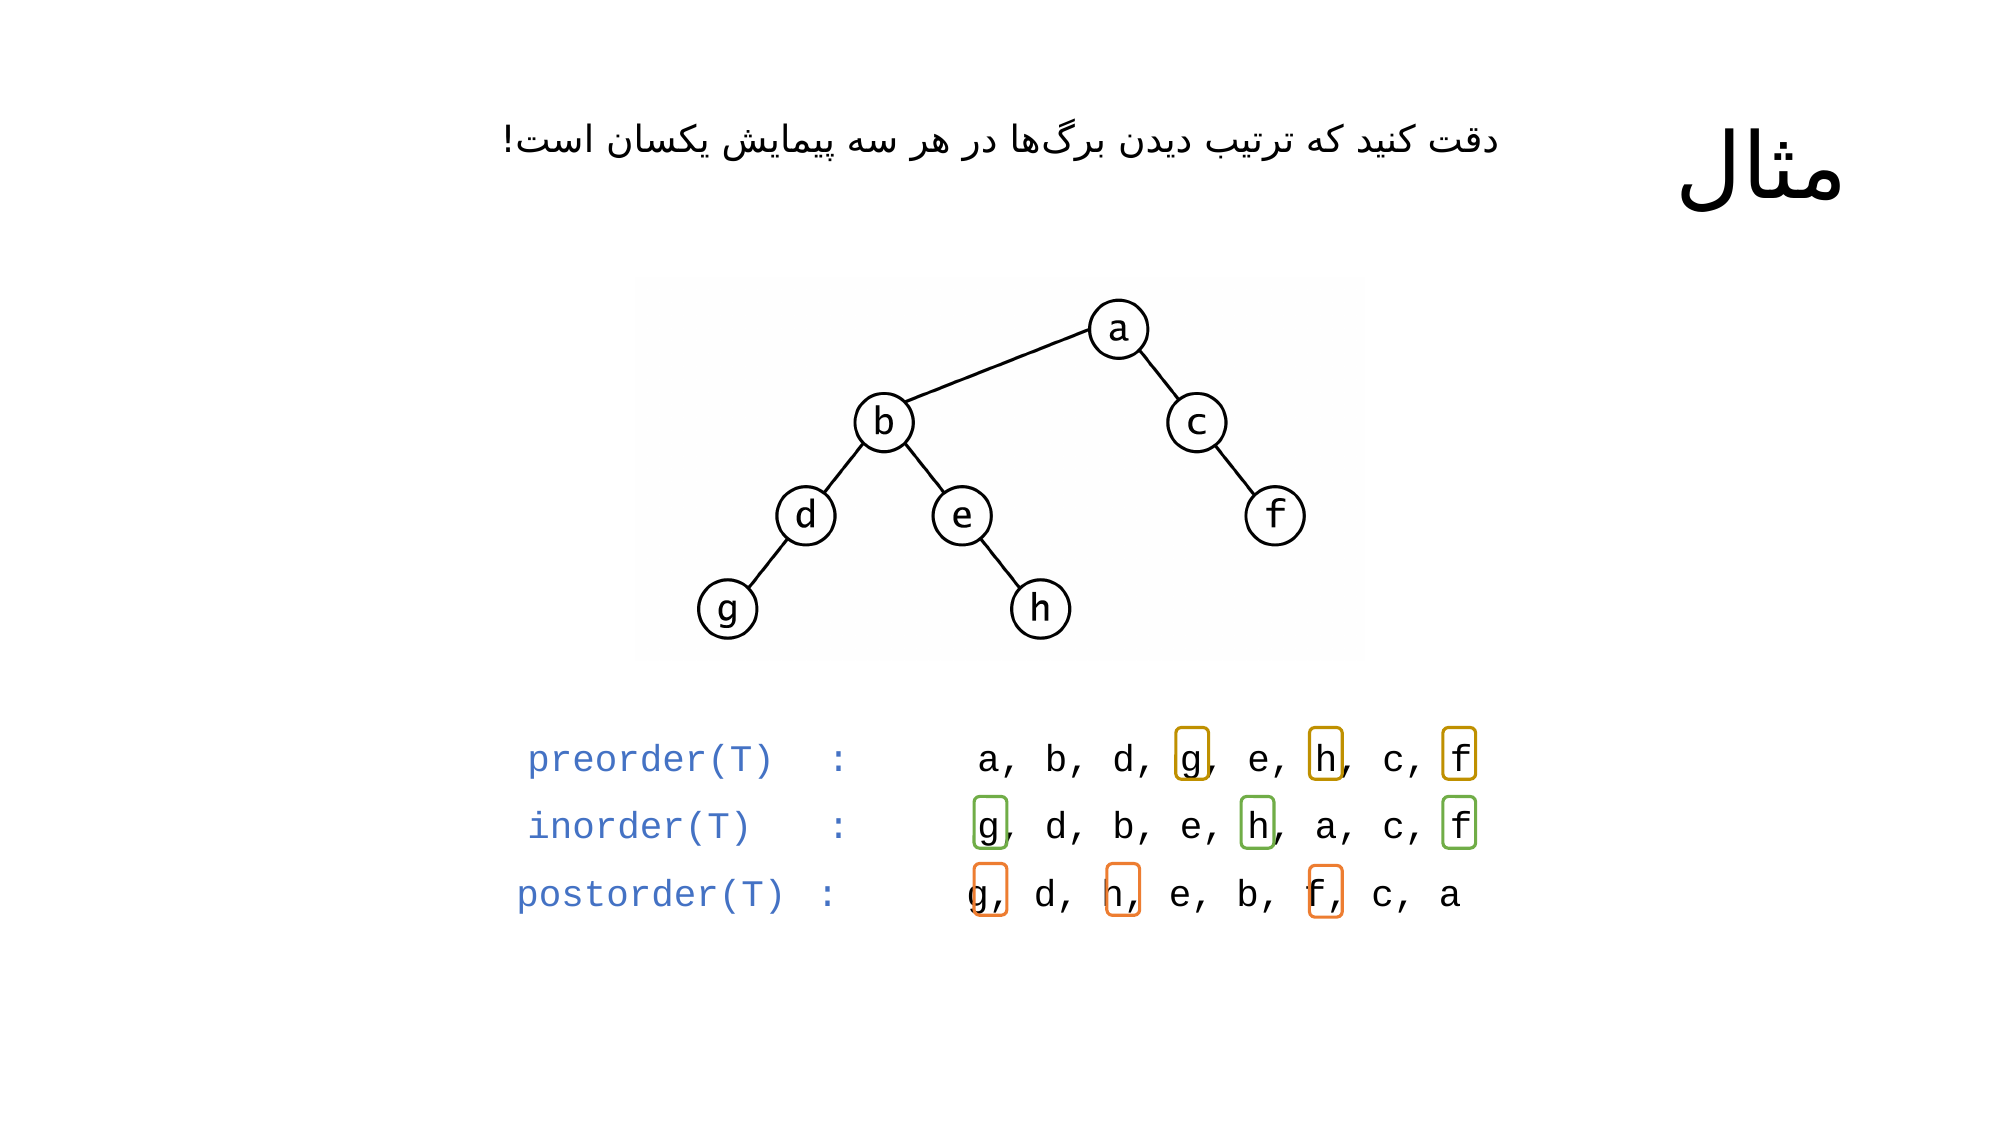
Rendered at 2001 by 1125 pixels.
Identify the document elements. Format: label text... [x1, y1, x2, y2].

text_box [1308, 864, 1344, 919]
text_box preorder(T) : a, b, d, g, e, h, c, f inorder(T) : g, d, b, e, h, a, c, f postorder(T) : g, d, h, e, b, f, c, a [137, 703, 1863, 922]
text_box [1441, 795, 1477, 850]
title مثال [137, 59, 1863, 278]
text_box [1105, 862, 1141, 917]
text_box [1174, 726, 1210, 781]
text_box [973, 795, 1008, 850]
text_box [1308, 726, 1344, 781]
text_box دقت کنید که ترتیب دیدن برگ‌ها در هر سه پیمایش یکسان است! [485, 107, 1515, 168]
picture [635, 277, 1365, 661]
text_box [1441, 726, 1477, 781]
text_box [1240, 795, 1275, 850]
text_box [973, 862, 1008, 917]
